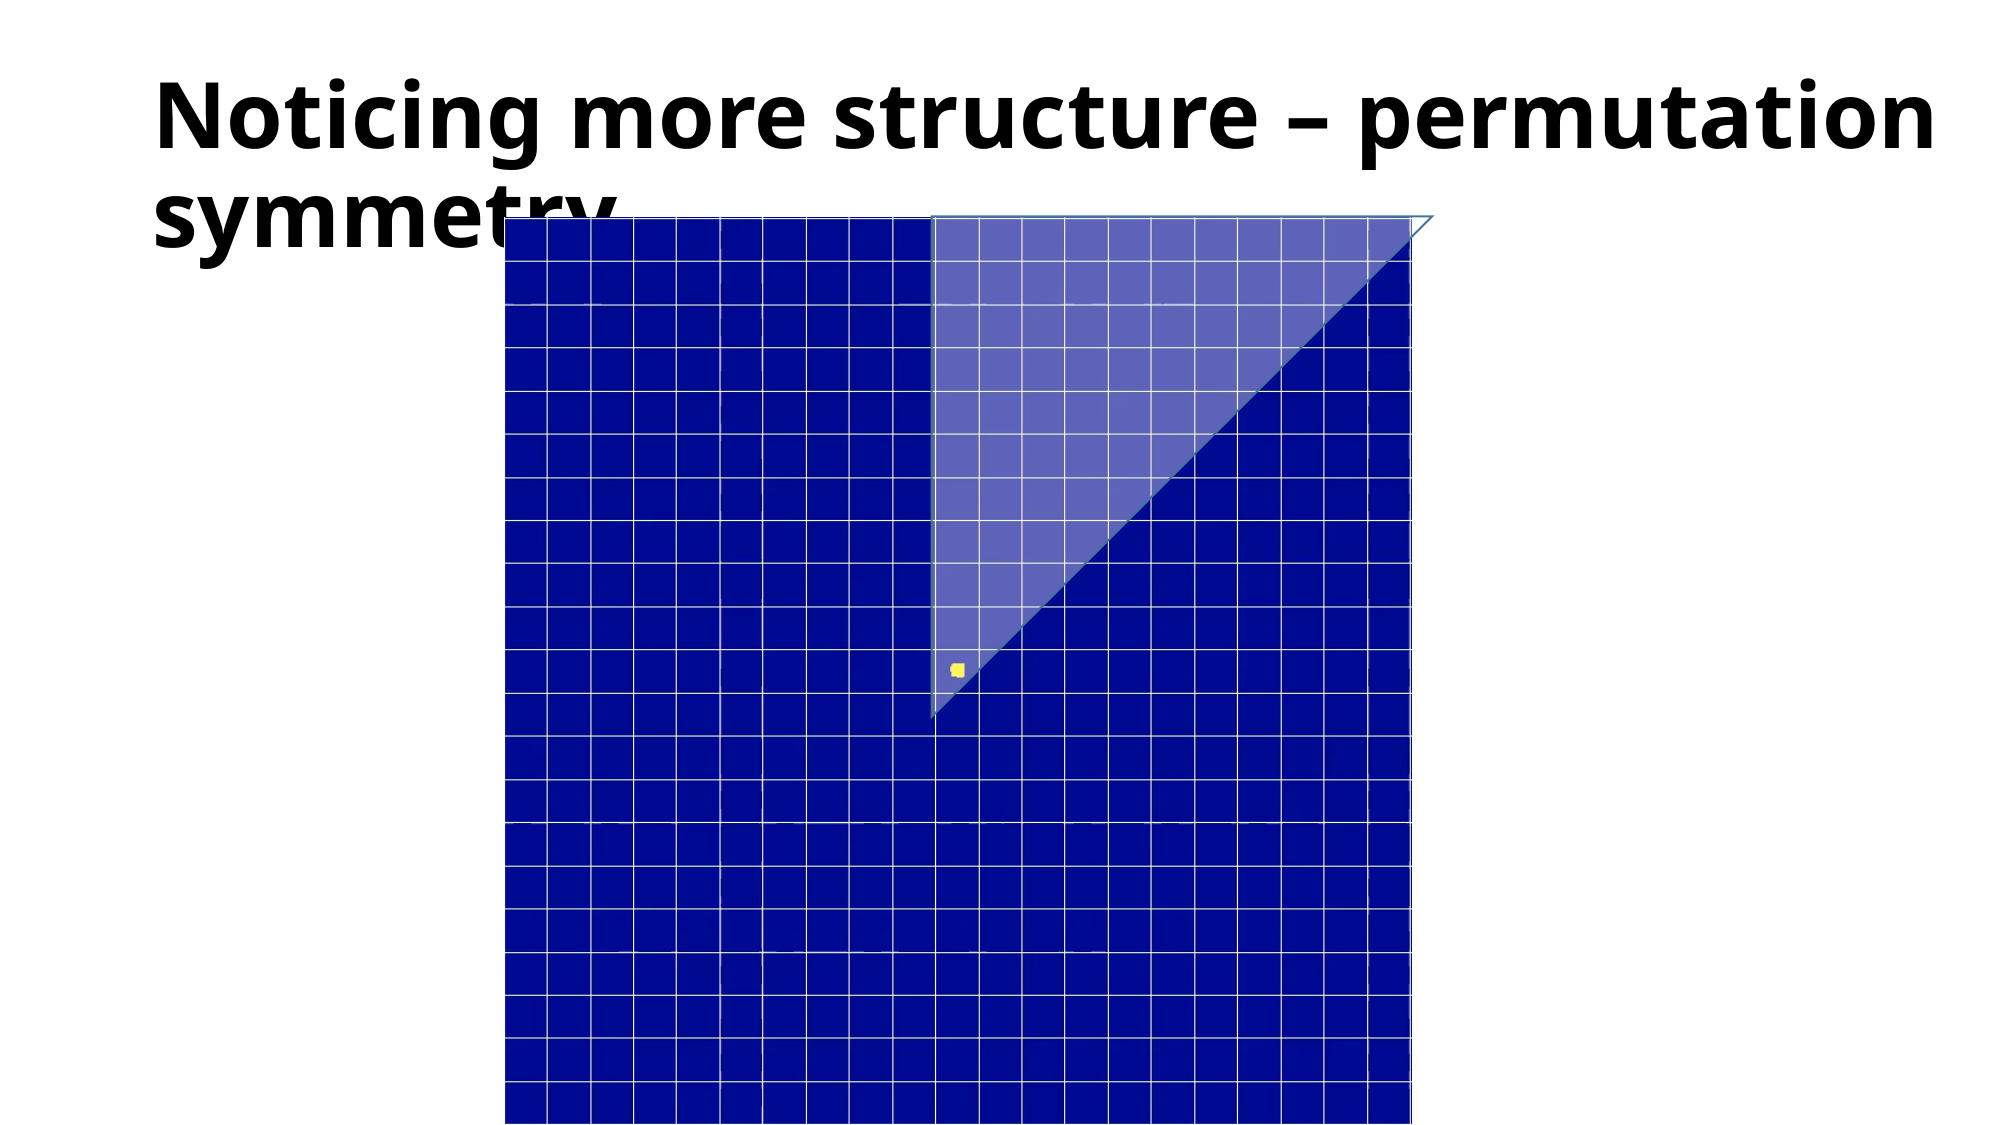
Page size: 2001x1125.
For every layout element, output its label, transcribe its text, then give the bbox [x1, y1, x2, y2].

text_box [503, 216, 1413, 1125]
title Noticing more structure – permutation symmetry [137, 59, 1975, 278]
text_box [930, 215, 1435, 237]
